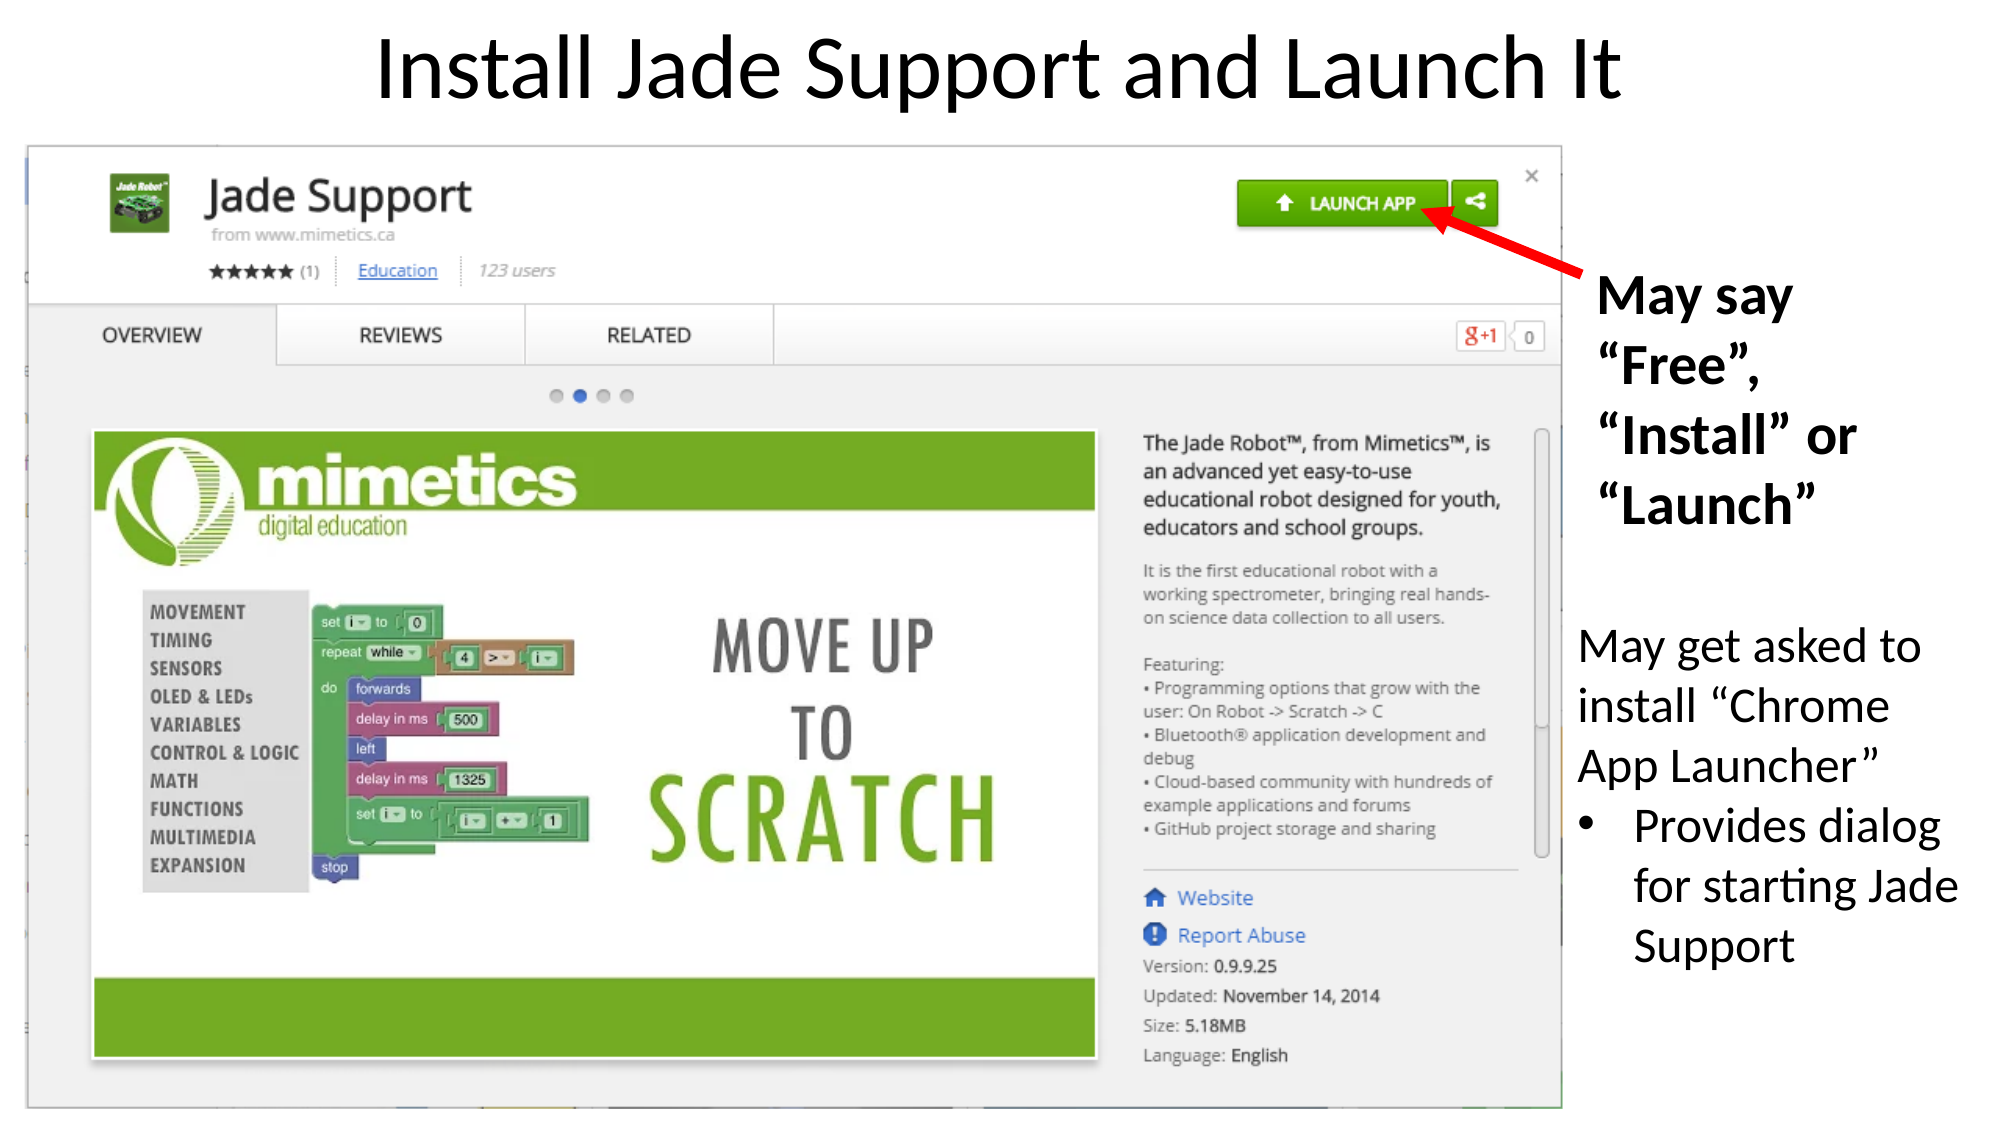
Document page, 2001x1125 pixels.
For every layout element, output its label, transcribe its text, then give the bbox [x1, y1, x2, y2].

text_box Install Jade Support and Launch It [0, 0, 2000, 125]
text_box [1420, 208, 1582, 275]
text_box May say “Free”, “Install” or “Launch” [1581, 248, 1980, 544]
picture [24, 144, 1563, 1109]
text_box May get asked to install “Chrome App Launcher” Provides dialog for starting Jade Support [1563, 604, 1992, 980]
